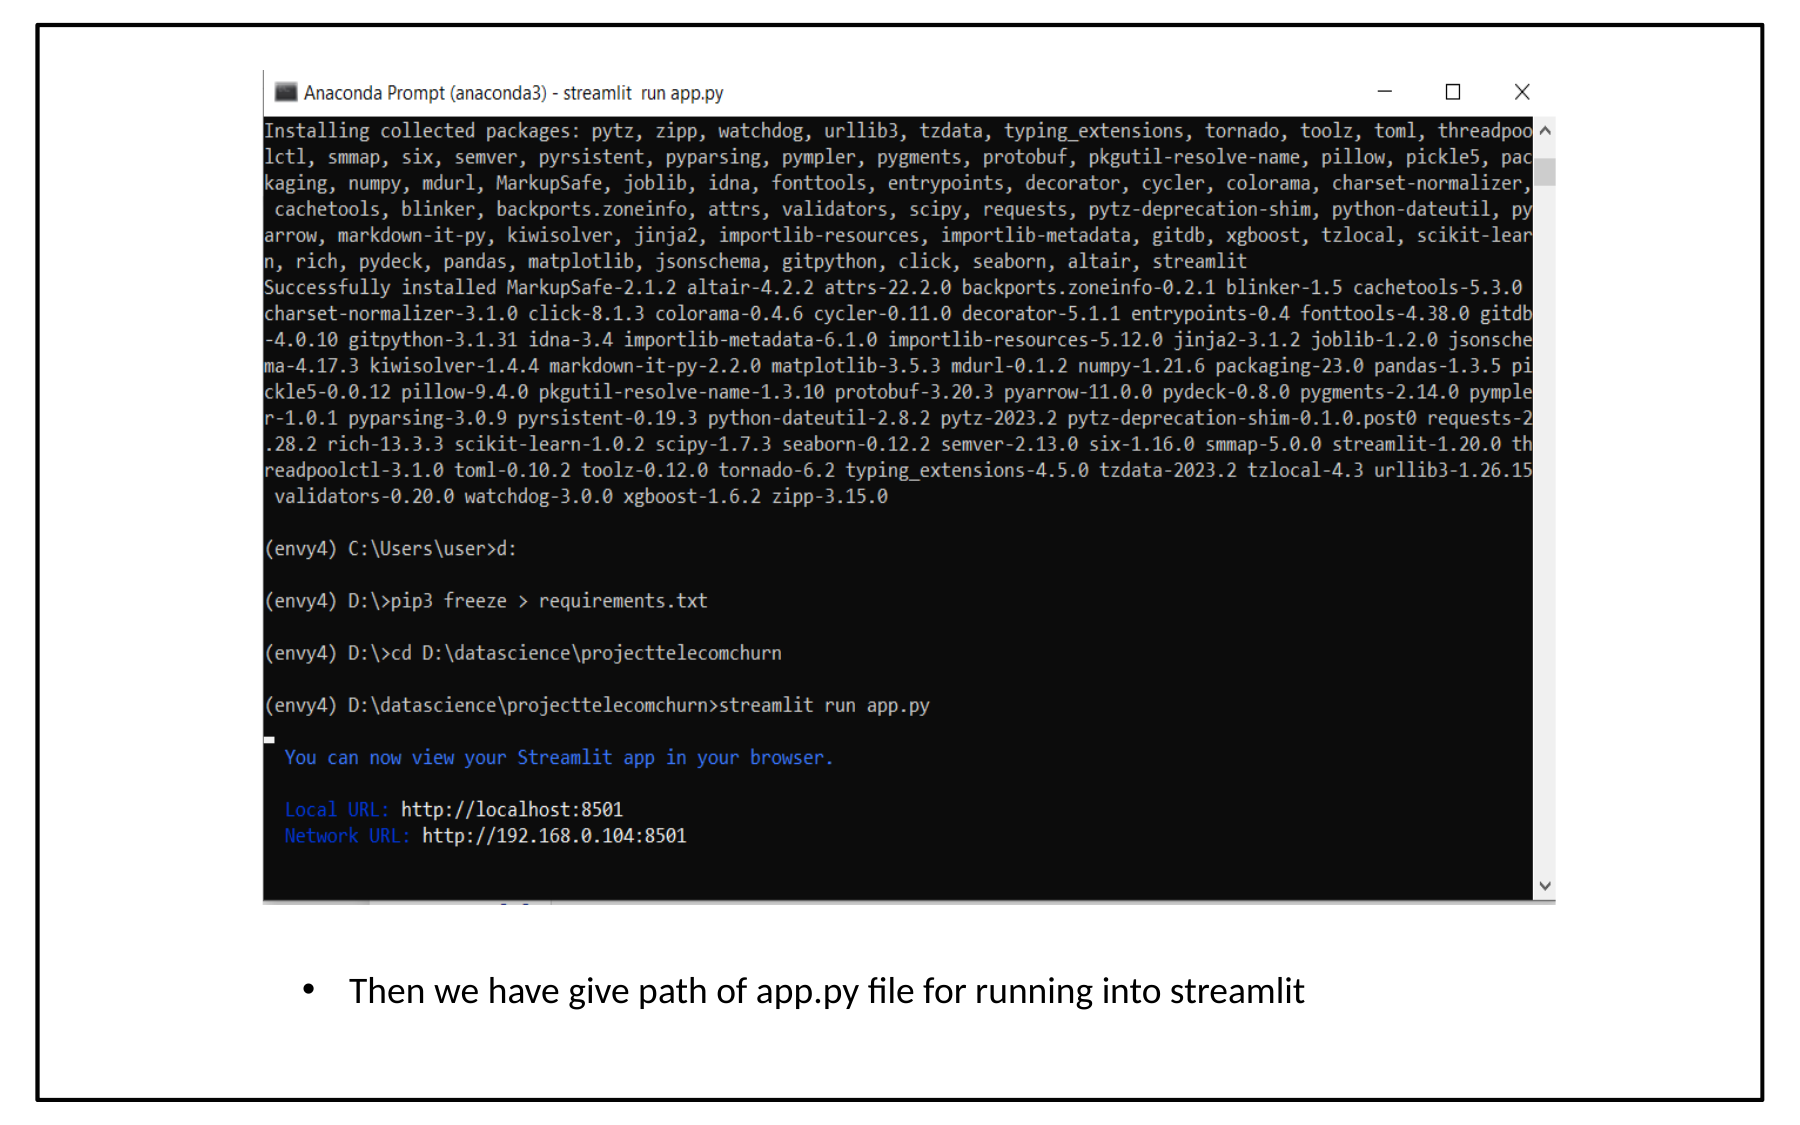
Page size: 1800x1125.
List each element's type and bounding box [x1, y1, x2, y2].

text_box [35, 23, 1764, 1102]
picture [262, 70, 1556, 906]
